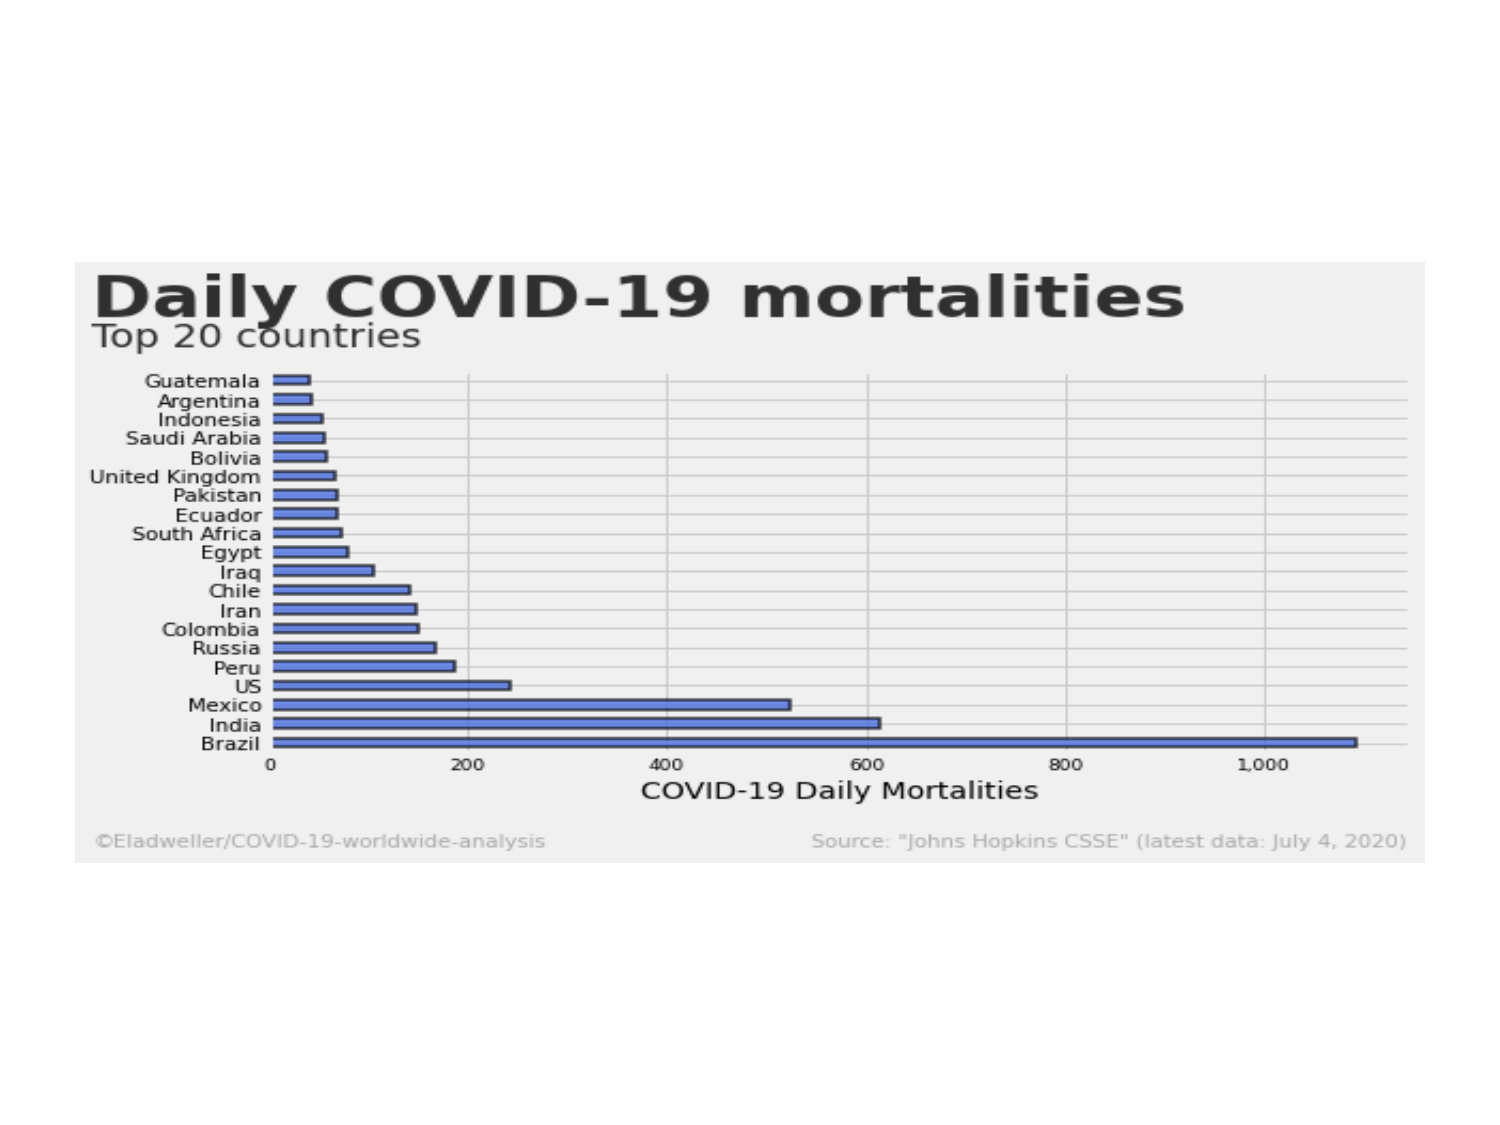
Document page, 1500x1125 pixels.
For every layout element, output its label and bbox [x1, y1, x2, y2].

picture [74, 262, 1426, 863]
